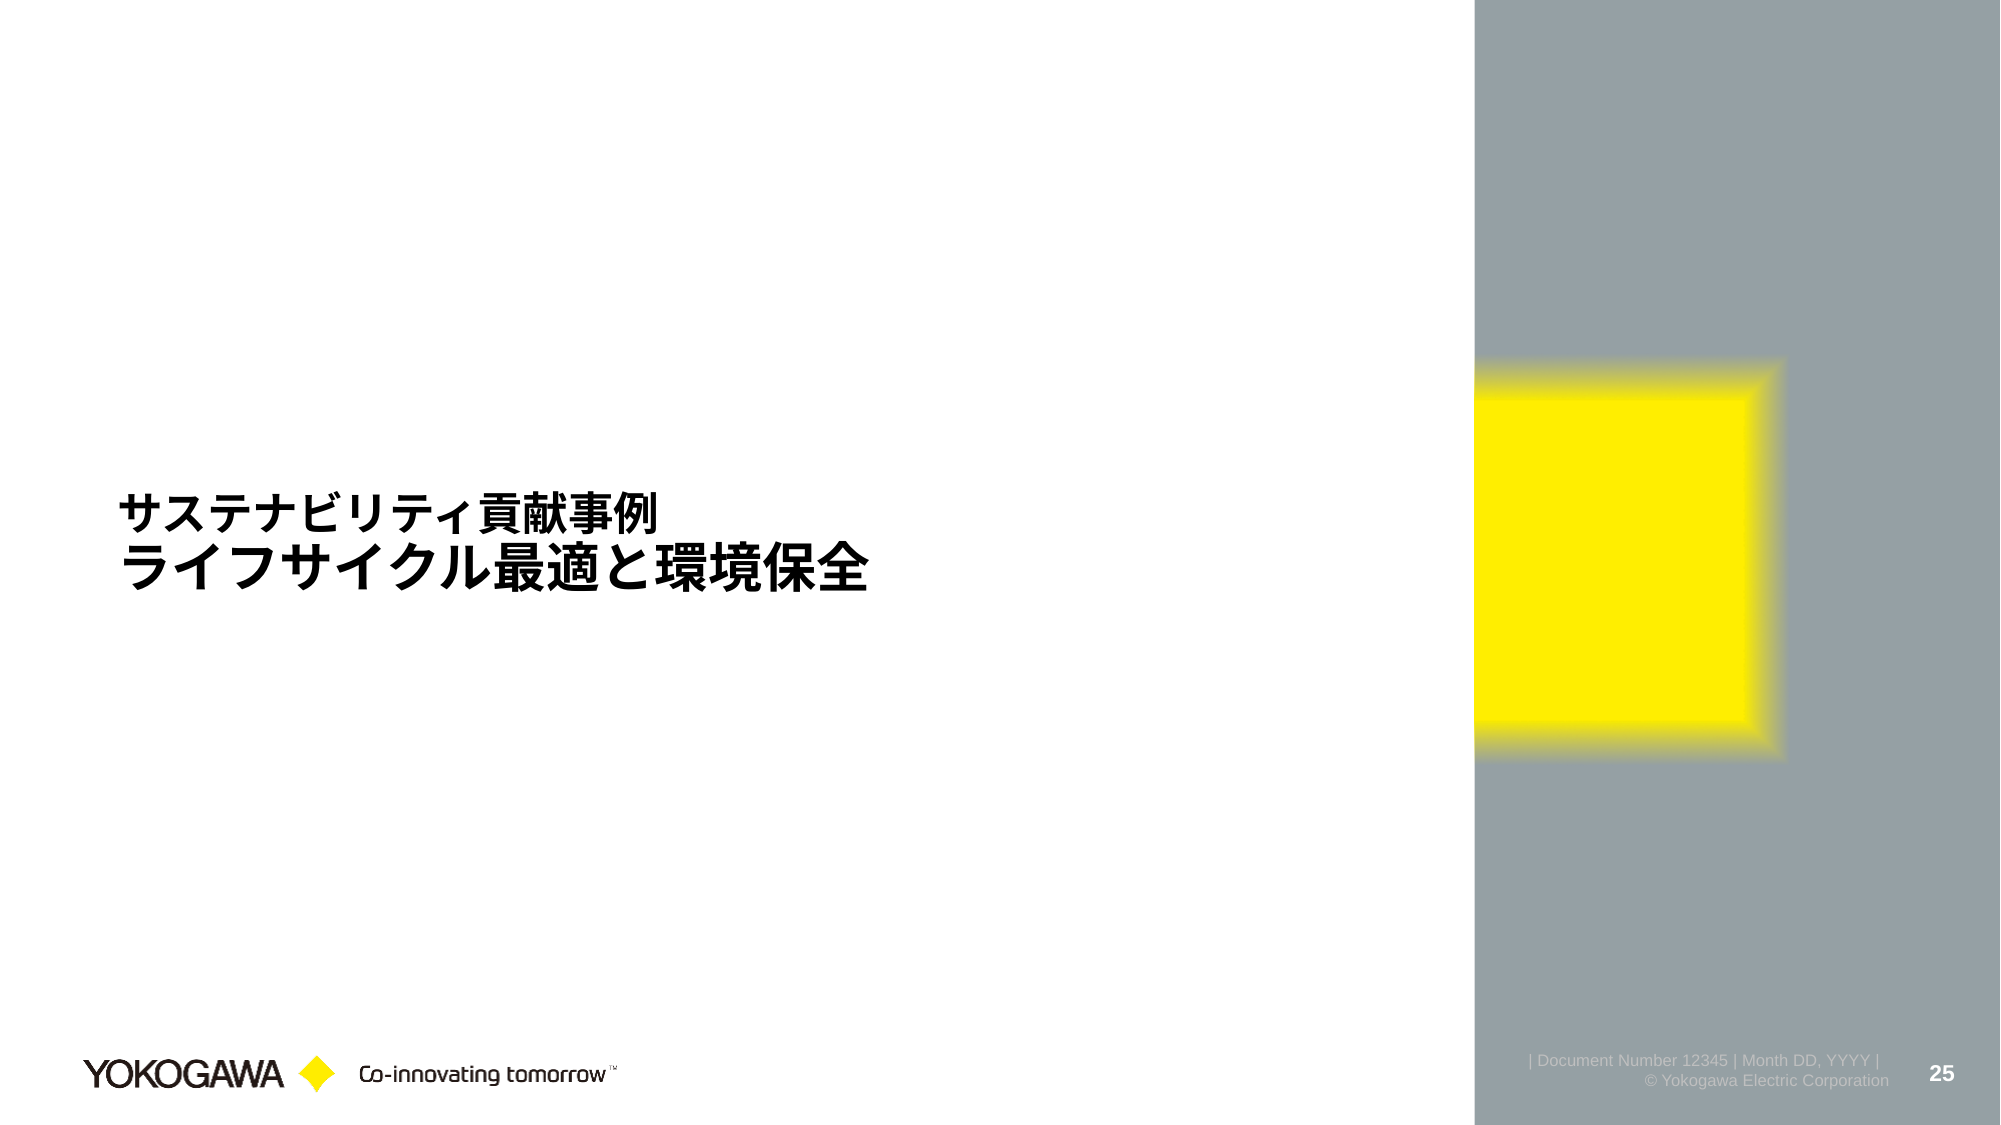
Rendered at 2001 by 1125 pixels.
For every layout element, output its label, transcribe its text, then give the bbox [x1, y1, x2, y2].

slide_number 25 [1904, 1042, 1970, 1103]
title サステナビリティ貢献事例 ライフサイクル最適と環境保全 [102, 483, 1421, 607]
picture [83, 1055, 617, 1093]
picture [1474, 288, 1856, 832]
